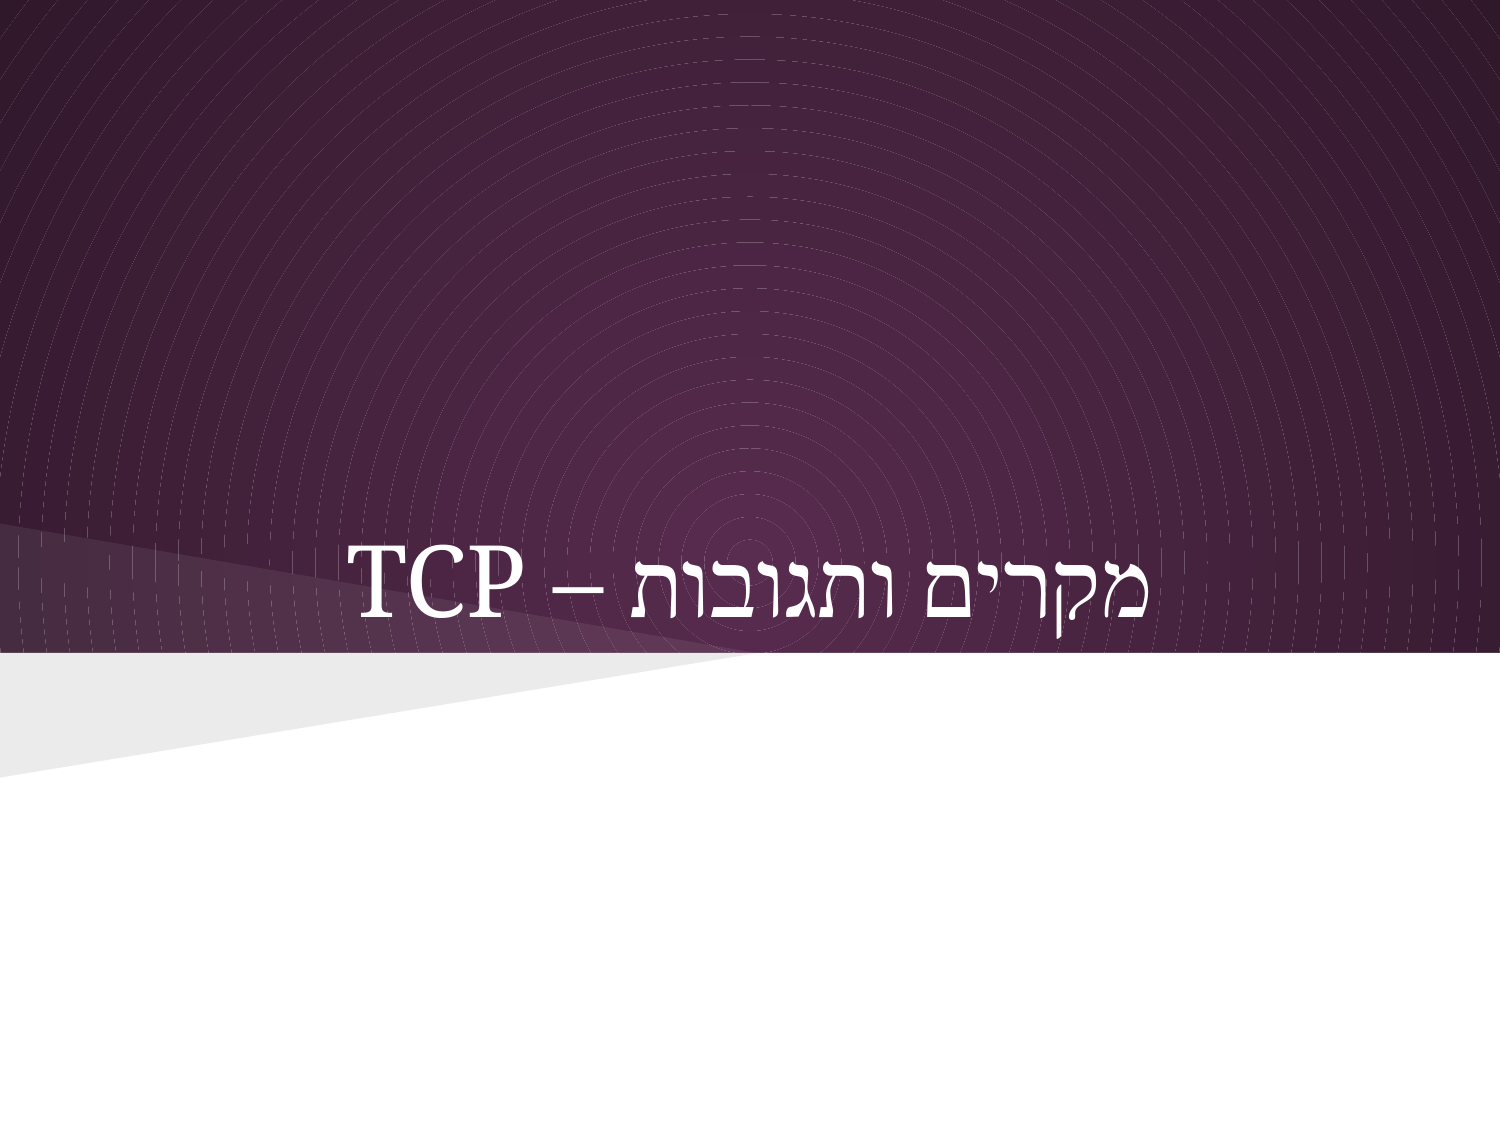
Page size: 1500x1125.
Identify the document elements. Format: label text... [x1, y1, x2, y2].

title TCP – מקרים ותגובות [112, 382, 1388, 653]
